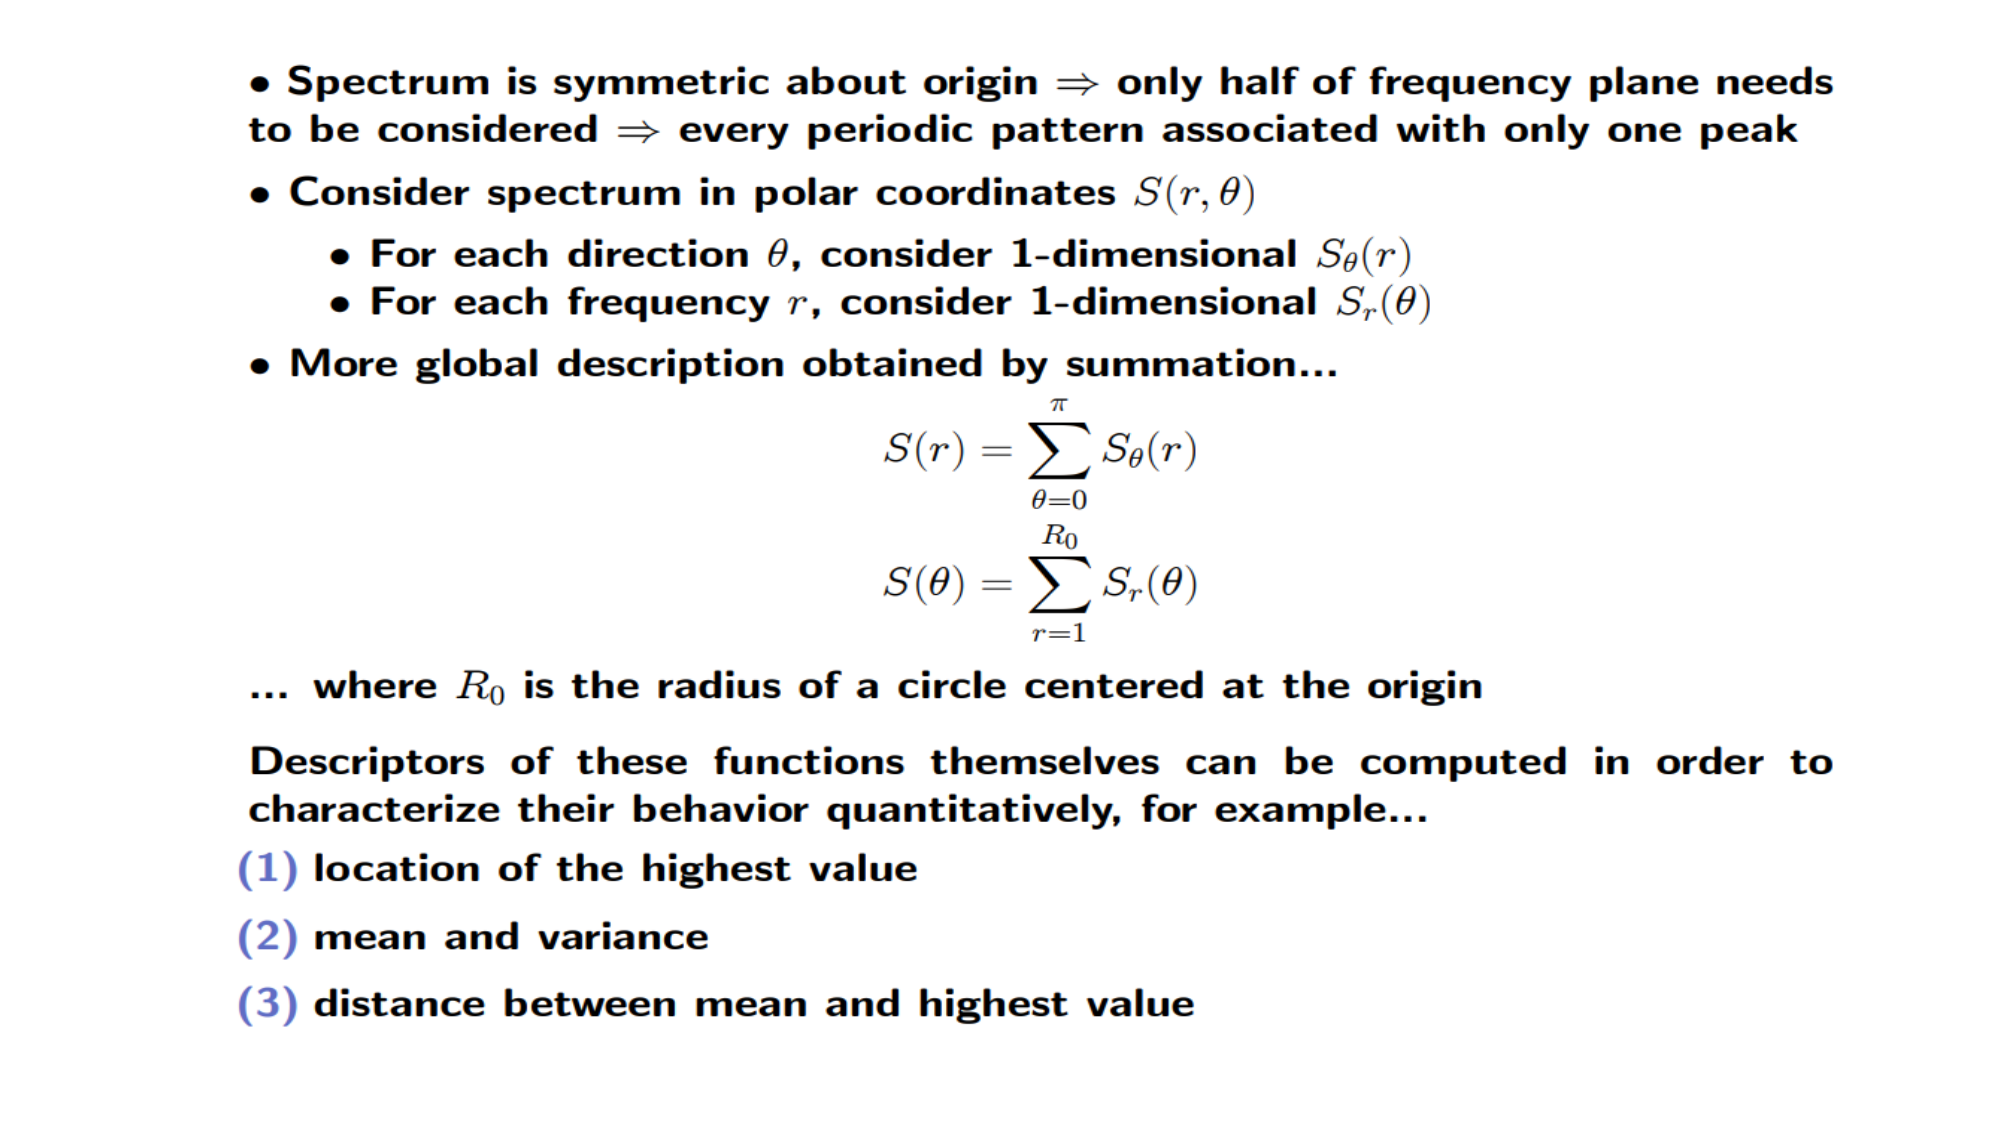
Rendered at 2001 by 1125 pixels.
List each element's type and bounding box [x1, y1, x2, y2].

picture [211, 48, 1864, 1037]
